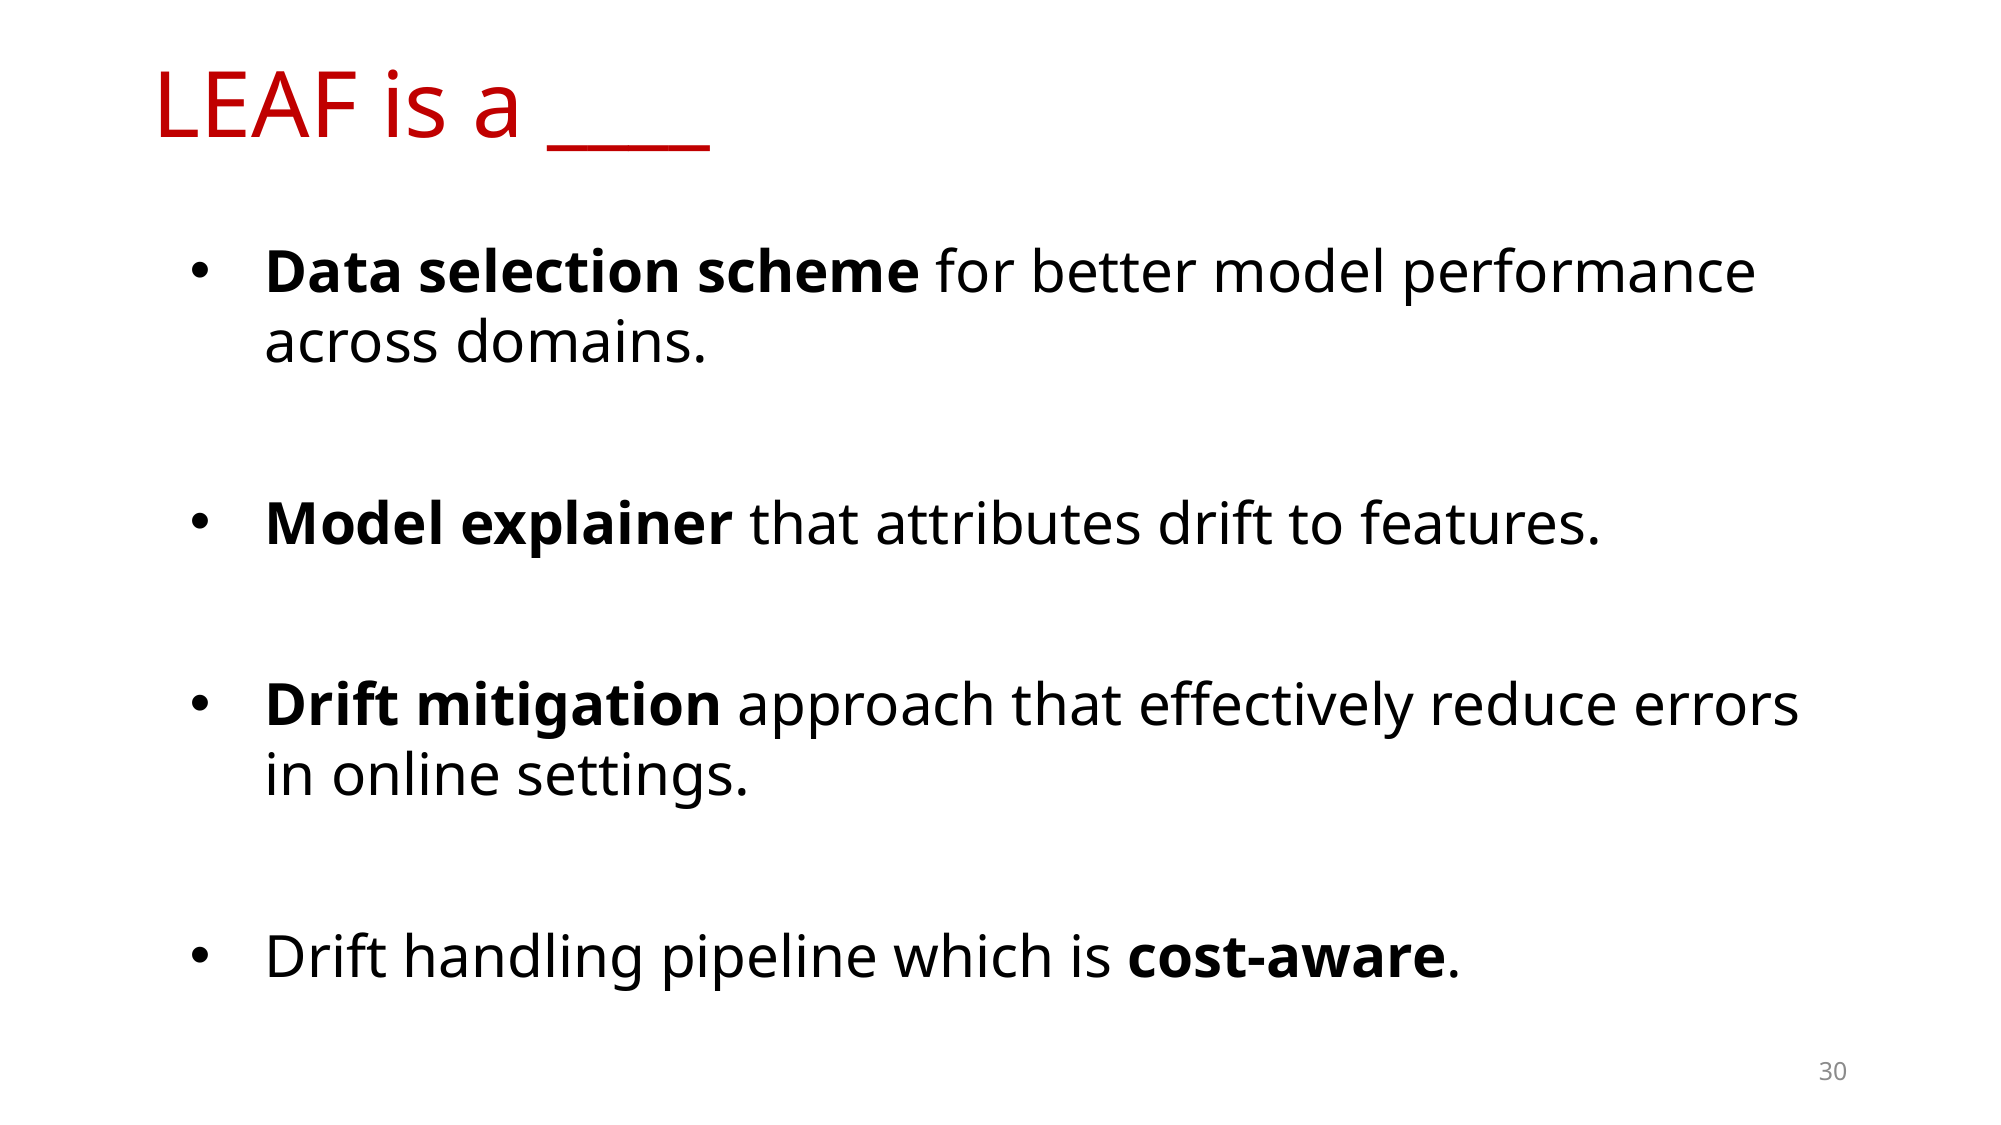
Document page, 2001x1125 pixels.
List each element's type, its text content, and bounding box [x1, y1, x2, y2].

title LEAF is a ____ [137, 21, 1863, 195]
list Data selection scheme for better model performance across domains. Model explainer that attributes drift to features. Drift mitigation approach that effectively reduce errors in online settings. Drift handling pipeline which is cost-aware. [137, 226, 1863, 1028]
slide_number 30 [1412, 1042, 1863, 1103]
